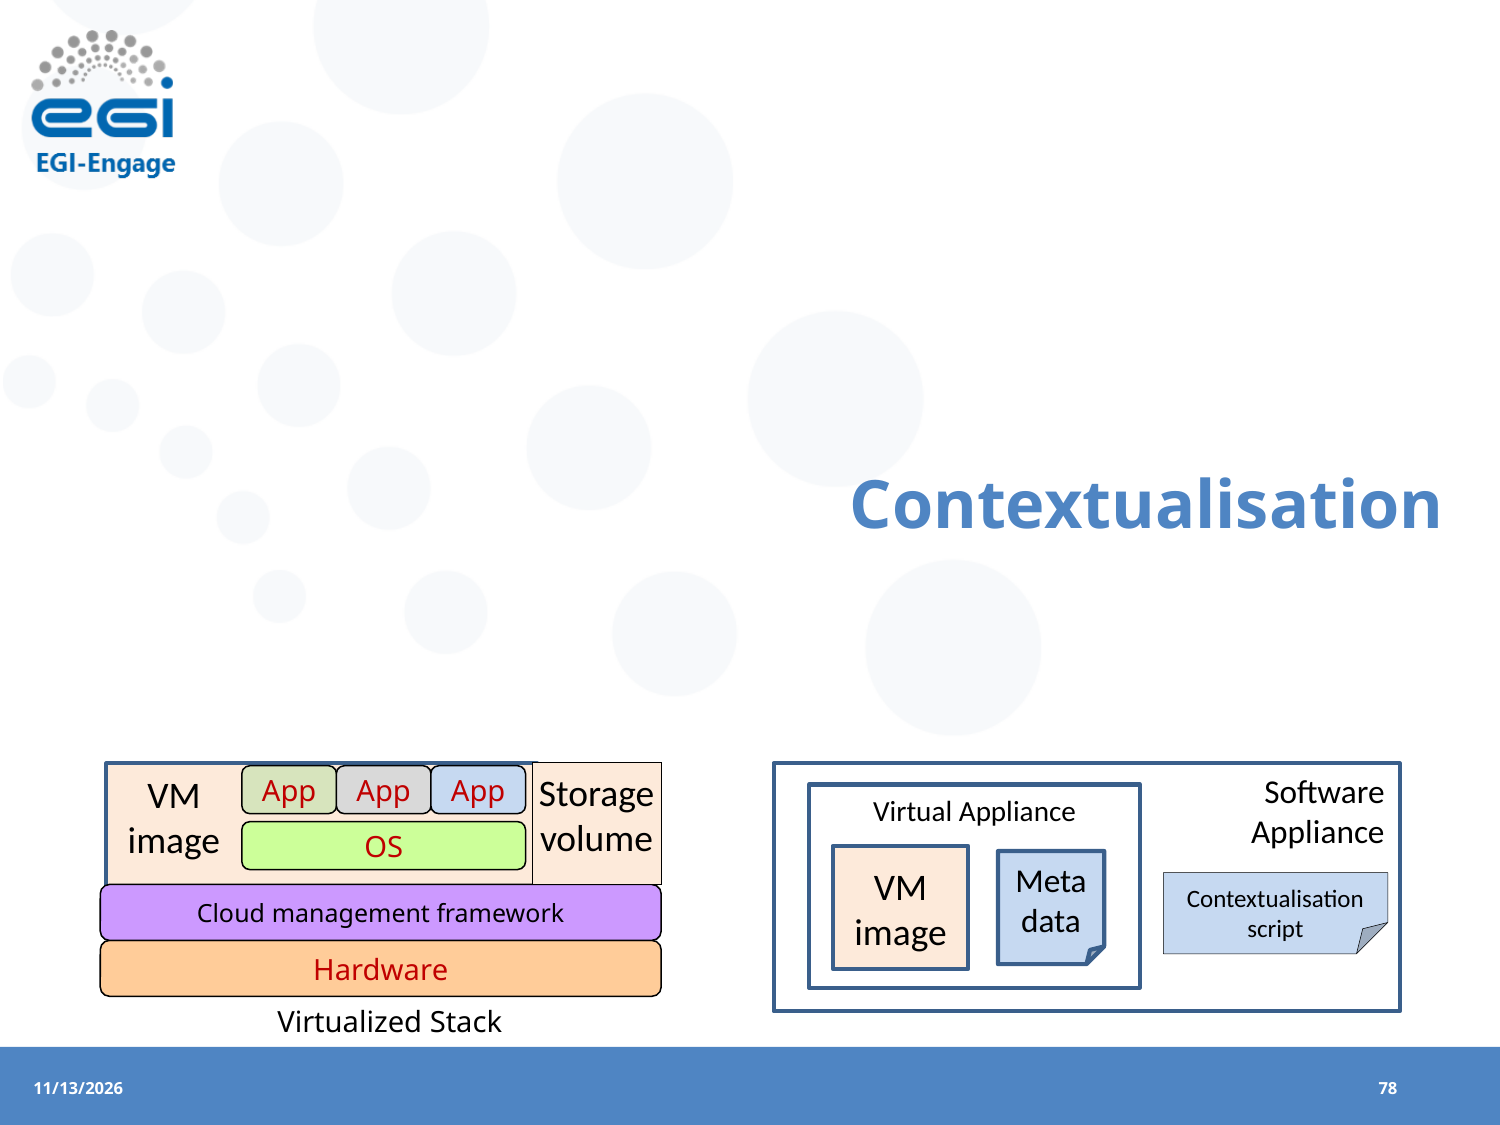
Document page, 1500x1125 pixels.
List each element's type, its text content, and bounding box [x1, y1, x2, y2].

text_box Meta data [995, 848, 1107, 967]
picture [3, 0, 1076, 772]
text_box VM image [831, 844, 970, 971]
text_box Virtual Appliance [807, 782, 1142, 990]
title Contextualisation [53, 432, 1459, 572]
text_box Contextualisation script [1161, 870, 1390, 956]
text_box Software Appliance [772, 761, 1402, 1013]
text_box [100, 765, 662, 1048]
